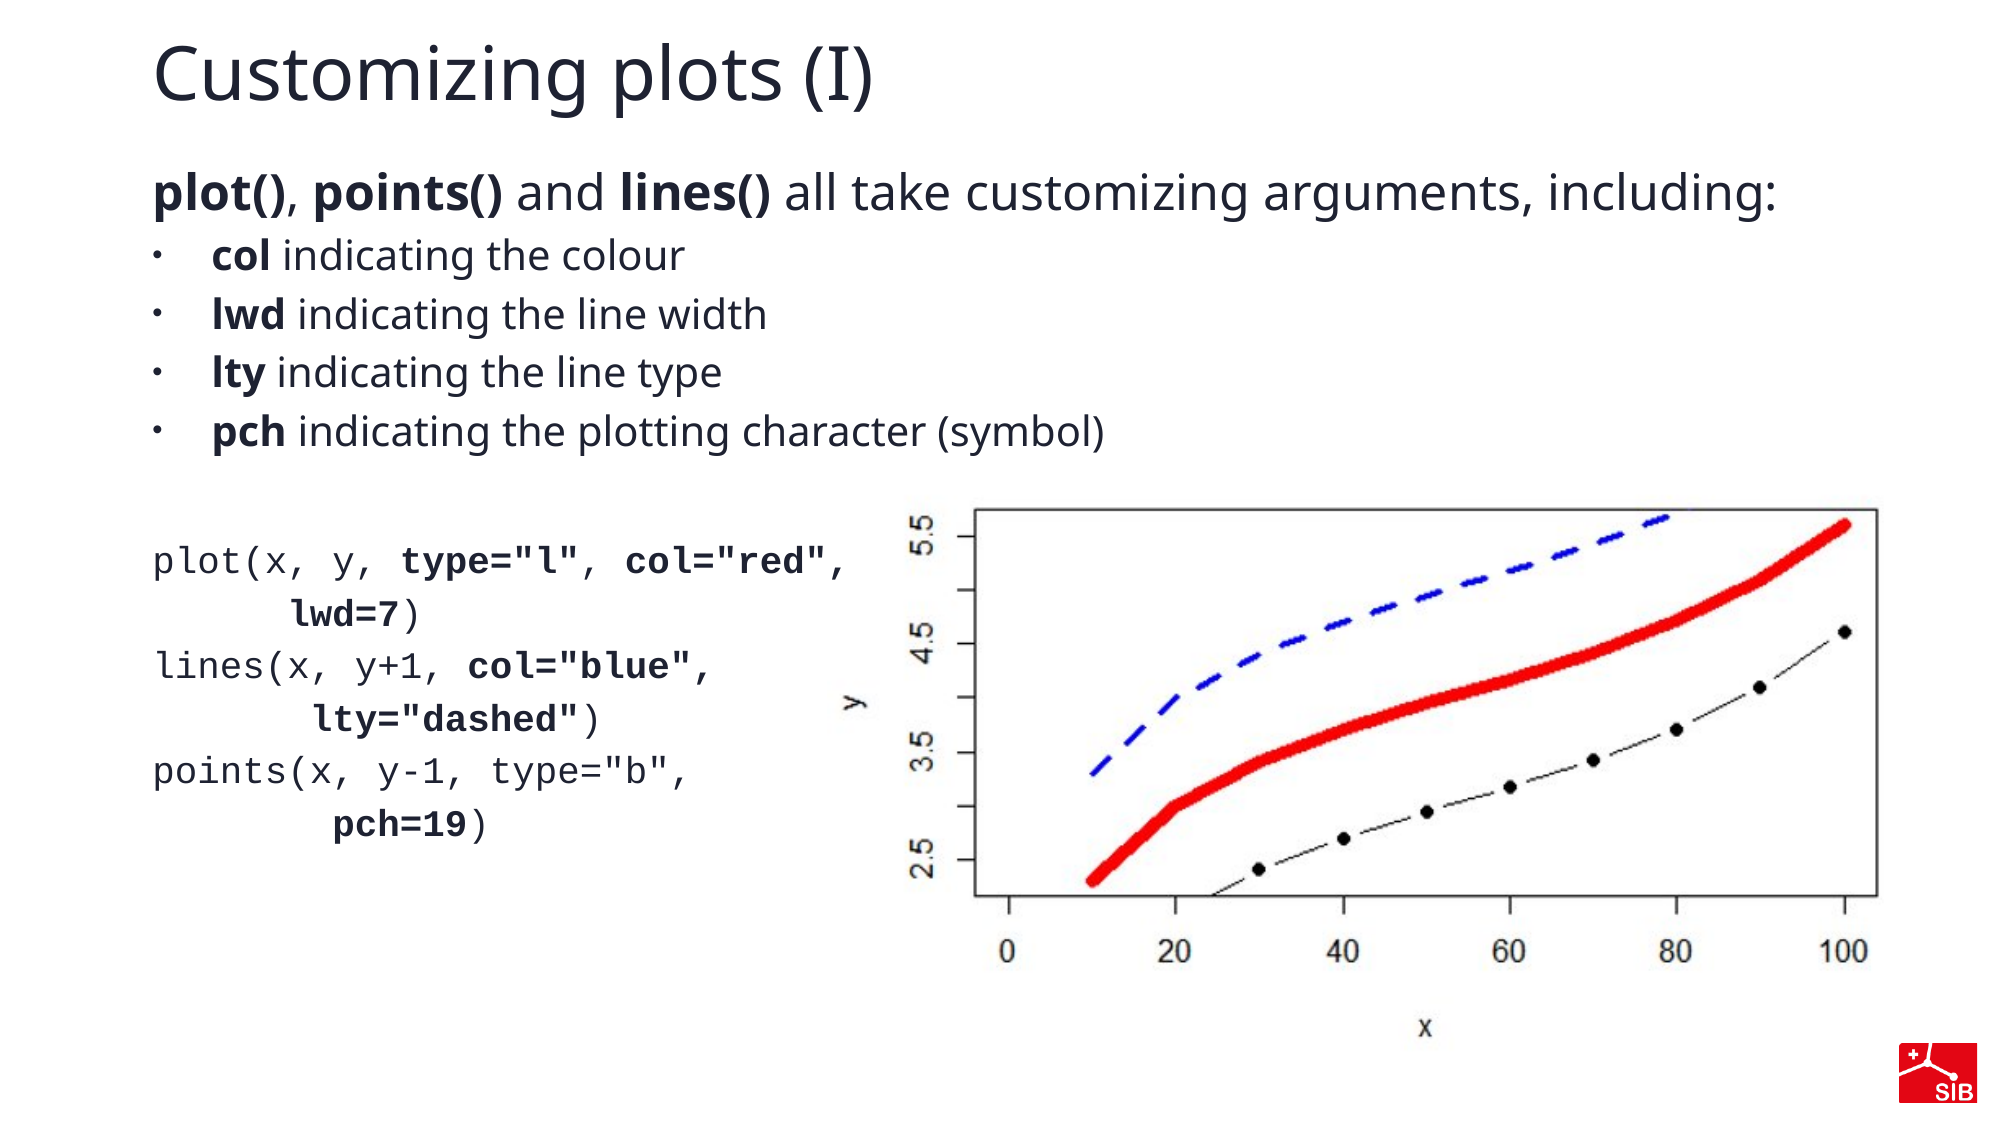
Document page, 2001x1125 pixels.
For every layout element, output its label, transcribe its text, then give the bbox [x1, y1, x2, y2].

picture [827, 470, 1898, 1083]
title Customizing plots (I) [137, 42, 1863, 117]
list plot(), points() and lines() all take customizing arguments, including: col indicating the colour lwd indicating the line width lty indicating the line type pch indicating the plotting character (symbol) plot(x, y, type="l", col="red", lwd=7) lines(x, y+1, col="blue", lty="dashed") points(x, y-1, type="b", pch=19) [137, 153, 1863, 868]
